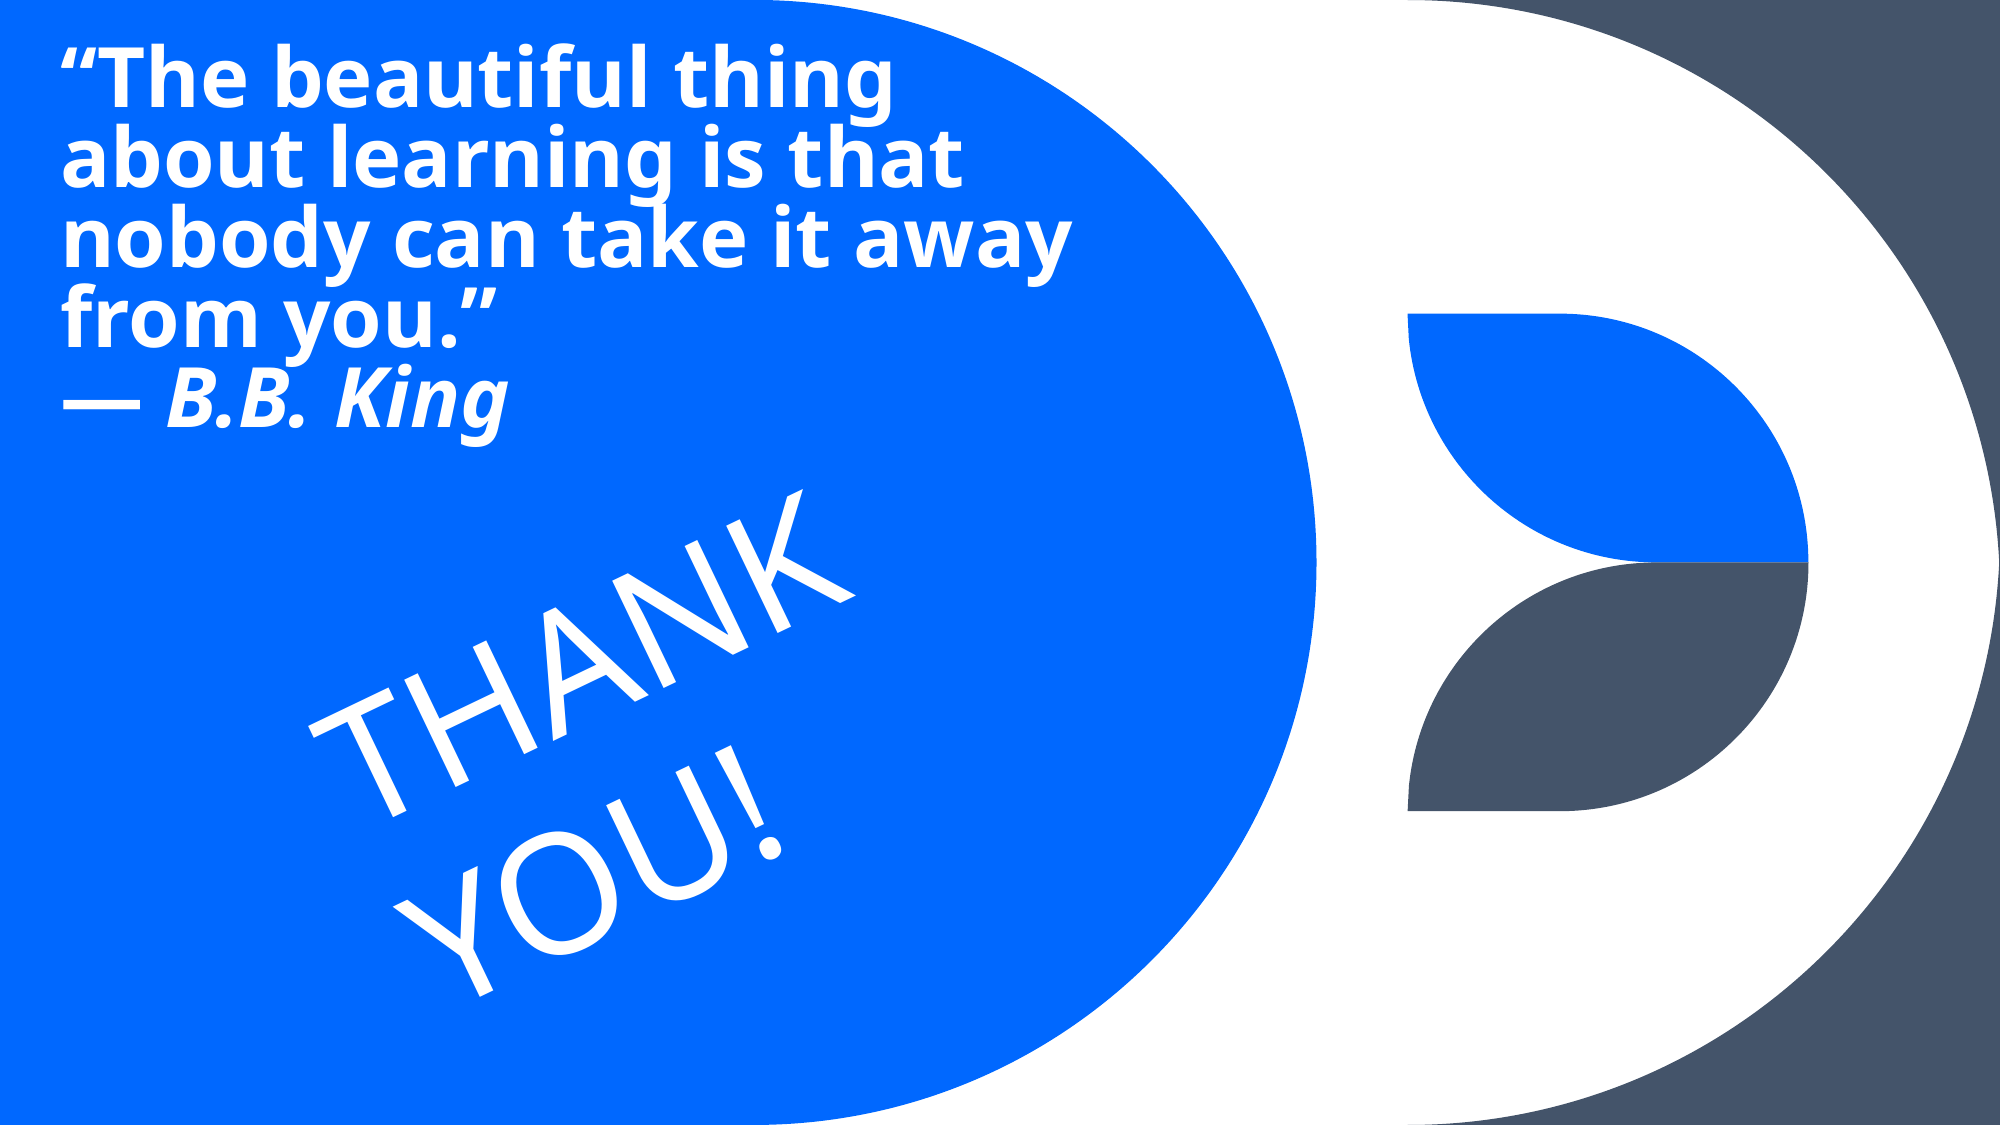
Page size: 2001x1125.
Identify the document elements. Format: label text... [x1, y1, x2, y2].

text_box THANK YOU! [269, 423, 994, 1058]
title “The beautiful thing about learning is that nobody can take it away from you.” — B.B. King [45, 41, 1181, 444]
